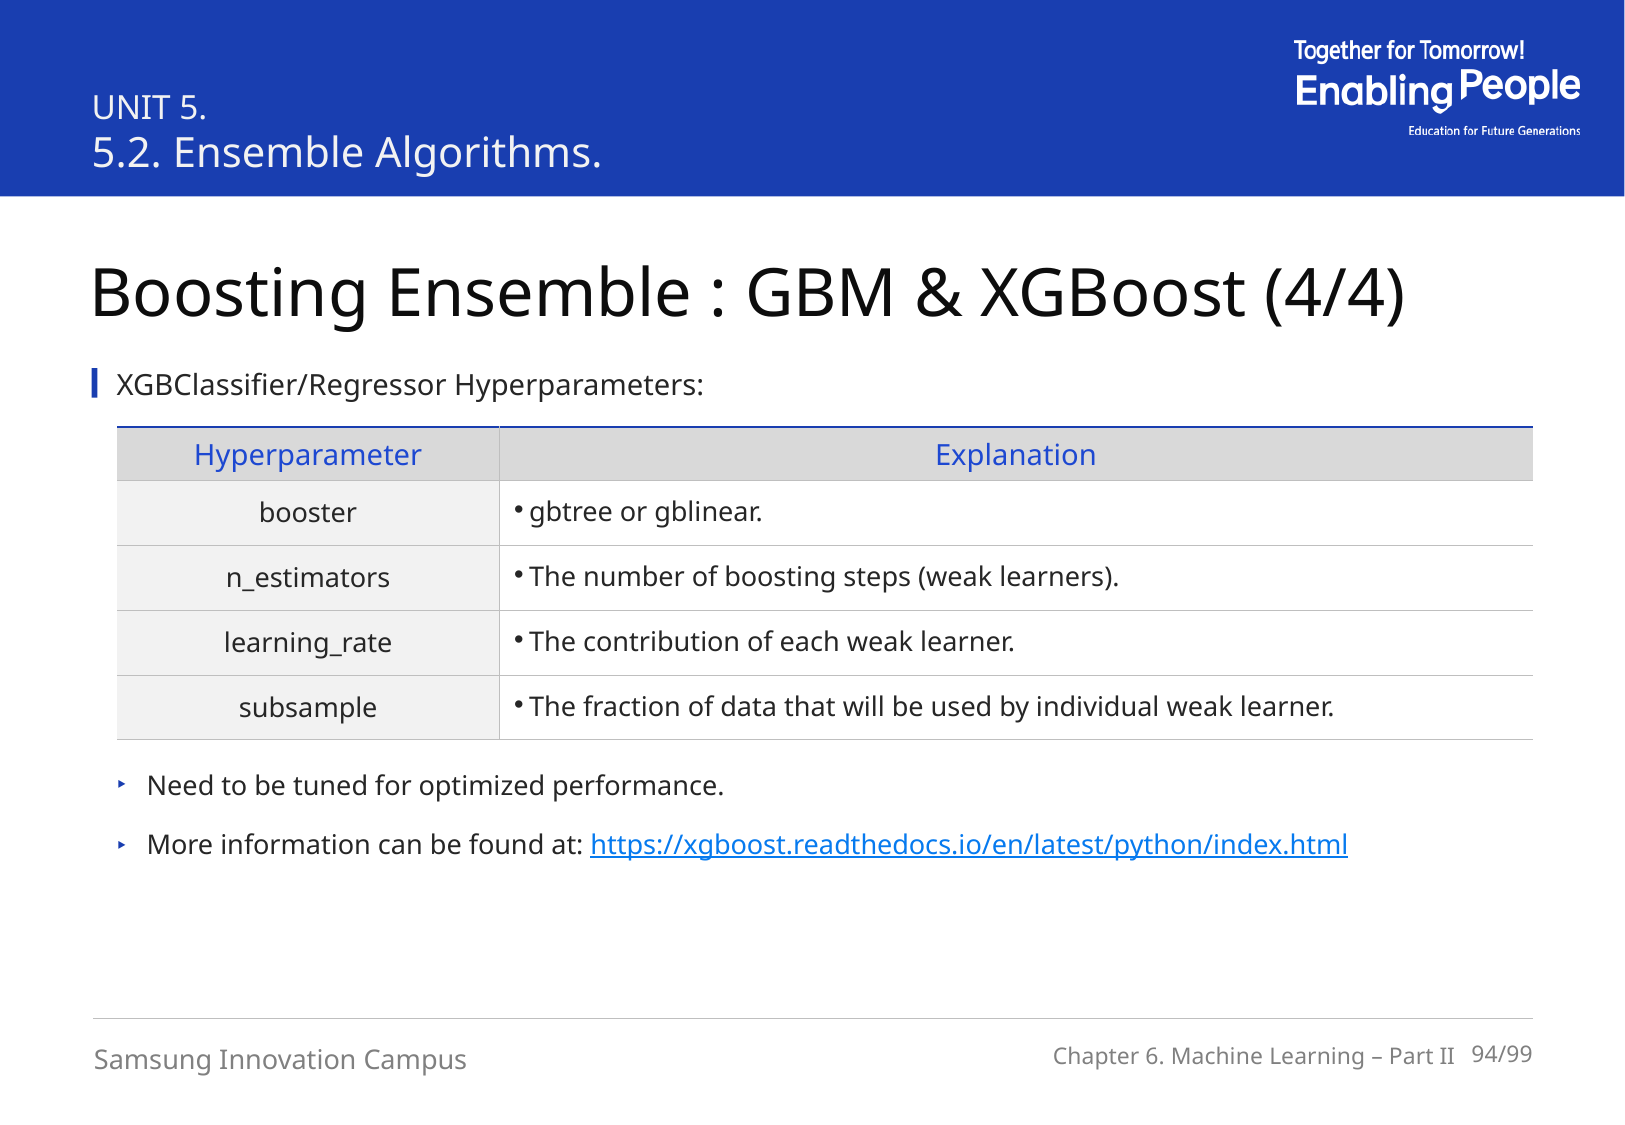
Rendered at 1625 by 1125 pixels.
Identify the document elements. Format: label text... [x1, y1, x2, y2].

text_box Need to be tuned for optimized performance. More information can be found at: https://xgboost.readthedocs.io/en/latest/python/index.html [116, 739, 1534, 925]
text_box UNIT 5. 5.2. Ensemble Algorithms. [91, 85, 1048, 177]
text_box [91, 366, 1533, 402]
table_cell The contribution of each weak learner. [500, 611, 1533, 675]
table_cell The fraction of data that will be used by individual weak learner. [500, 676, 1533, 739]
table_cell gbtree or gblinear. [500, 481, 1533, 545]
table_header Explanation [500, 428, 1533, 480]
table_header Hyperparameter [117, 428, 499, 480]
table_cell booster [117, 481, 499, 545]
picture [1294, 40, 1580, 135]
table_cell subsample [117, 676, 499, 739]
table_cell The number of boosting steps (weak learners). [500, 546, 1533, 610]
text_box Boosting Ensemble : GBM & XGBoost (4/4) [89, 249, 1534, 331]
table_cell learning_rate [117, 611, 499, 675]
table_cell n_estimators [117, 546, 499, 610]
